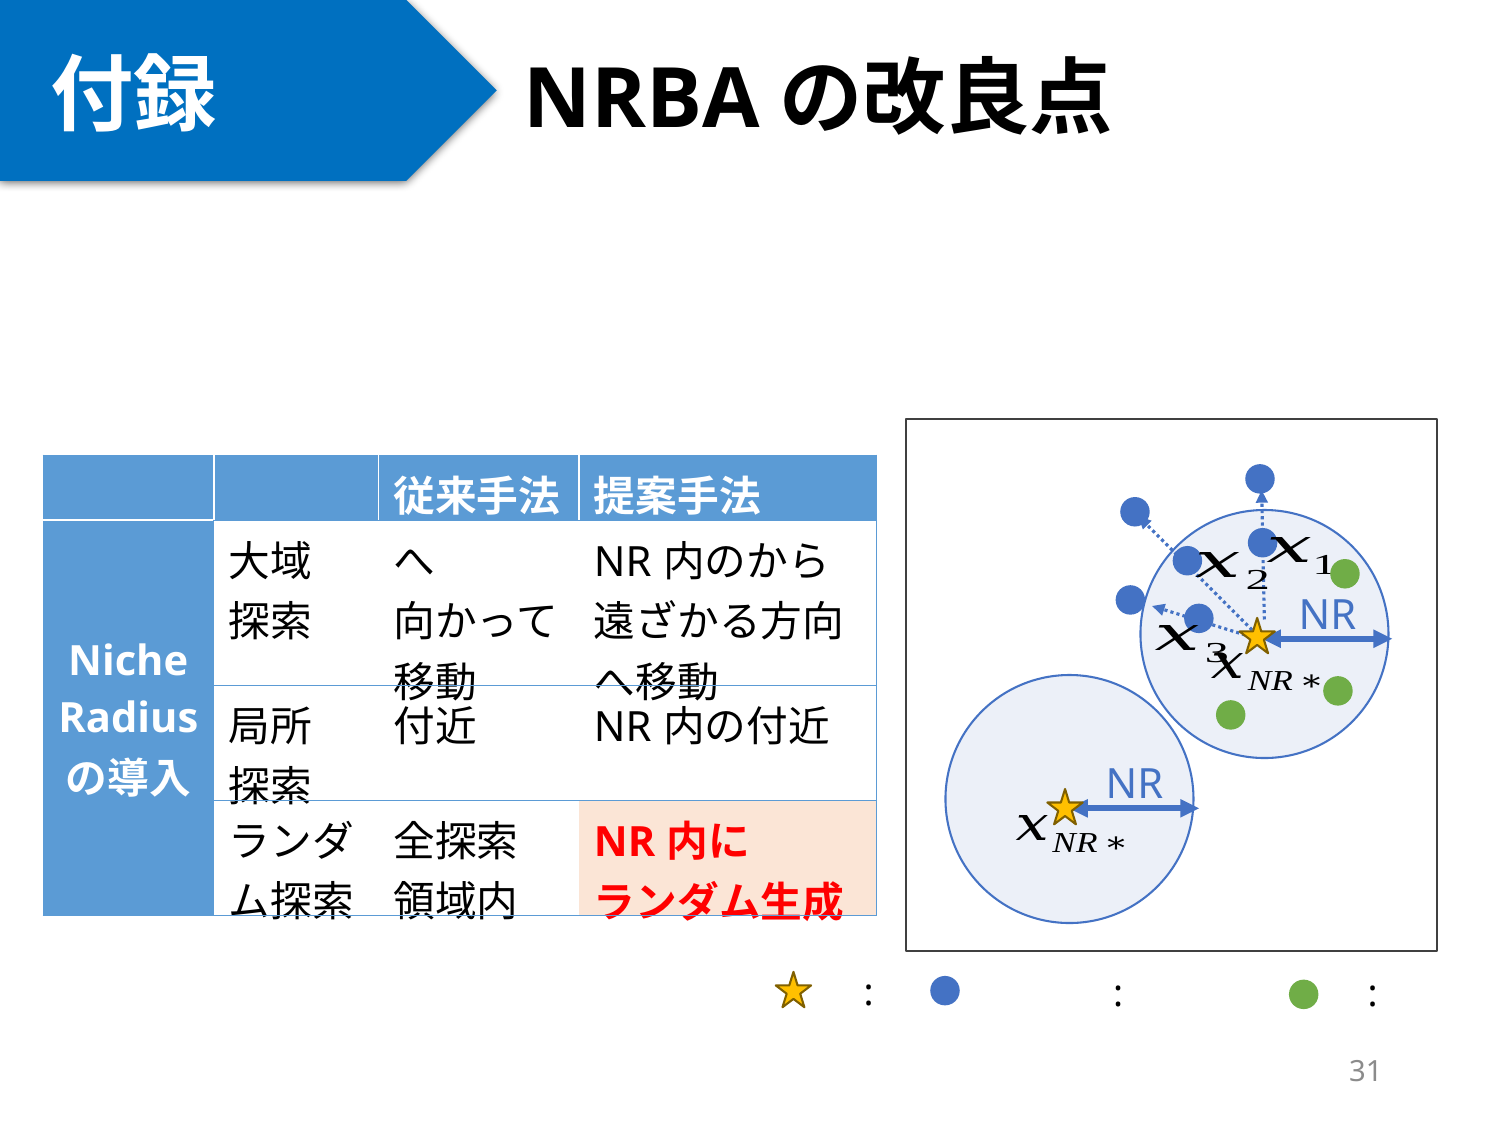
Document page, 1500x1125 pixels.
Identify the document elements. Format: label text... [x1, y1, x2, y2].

text_box [774, 970, 813, 1009]
text_box [1265, 527, 1279, 559]
text_box [1329, 557, 1361, 590]
text_box [1214, 699, 1247, 731]
text_box [1322, 675, 1354, 707]
text_box [1257, 527, 1261, 559]
text_box 付録 [35, 1, 1010, 183]
text_box [1244, 463, 1276, 495]
text_box [1119, 495, 1151, 528]
text_box NR [1090, 811, 1180, 815]
text_box [1245, 639, 1270, 655]
text_box [1046, 787, 1084, 826]
text_box [929, 974, 961, 1007]
text_box [905, 418, 1438, 952]
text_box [1138, 516, 1257, 635]
title NRBAの改良点 [508, 10, 1500, 192]
text_box [1287, 978, 1320, 1011]
text_box [1187, 756, 1195, 805]
text_box [1114, 584, 1138, 616]
text_box [1264, 630, 1276, 638]
slide_number 31 [1060, 1042, 1398, 1103]
text_box [944, 673, 1194, 925]
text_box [1152, 605, 1264, 641]
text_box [1261, 490, 1265, 620]
text_box NR [1090, 749, 1187, 805]
